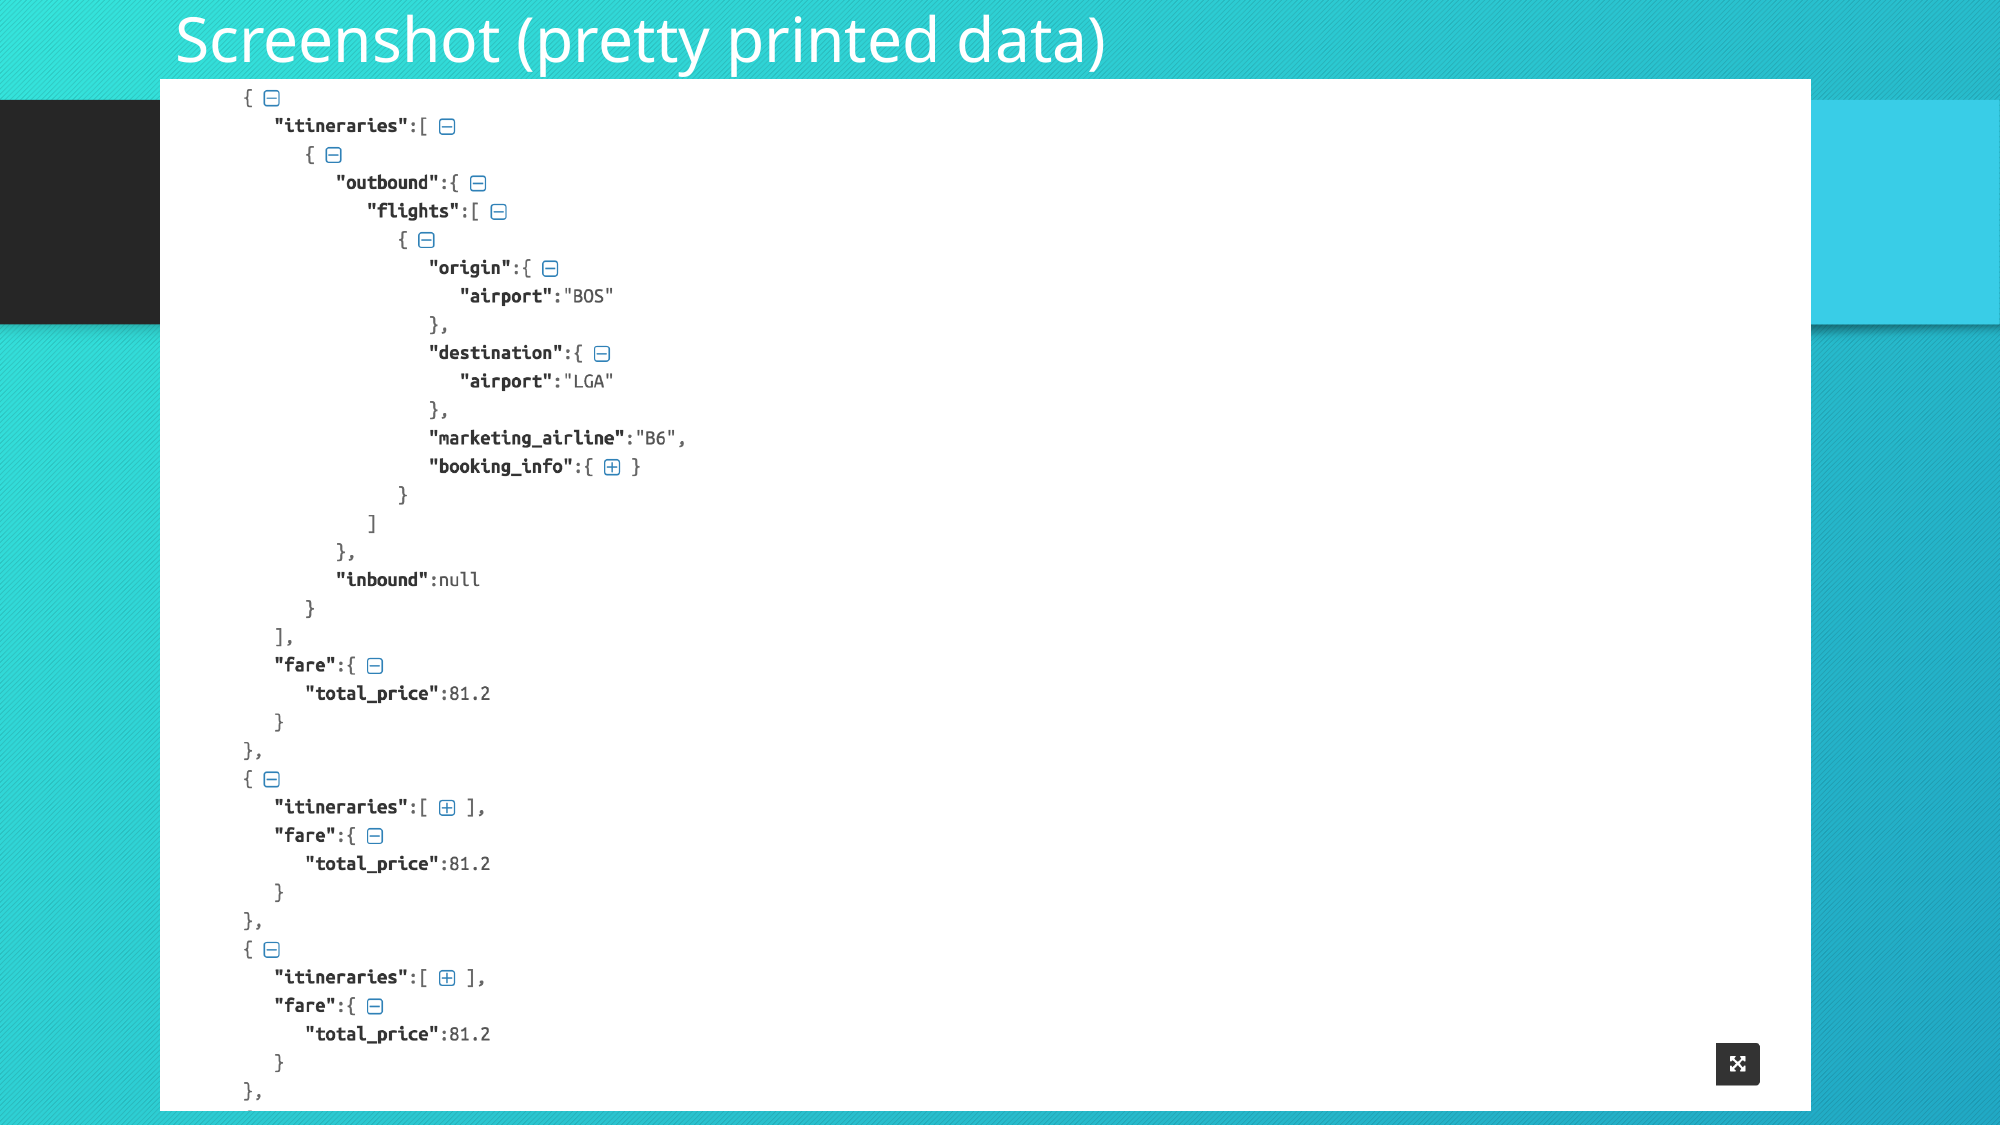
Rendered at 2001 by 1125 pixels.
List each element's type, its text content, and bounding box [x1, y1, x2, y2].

title Screenshot (pretty printed data) [160, 0, 1175, 79]
picture [0, 79, 2000, 1112]
